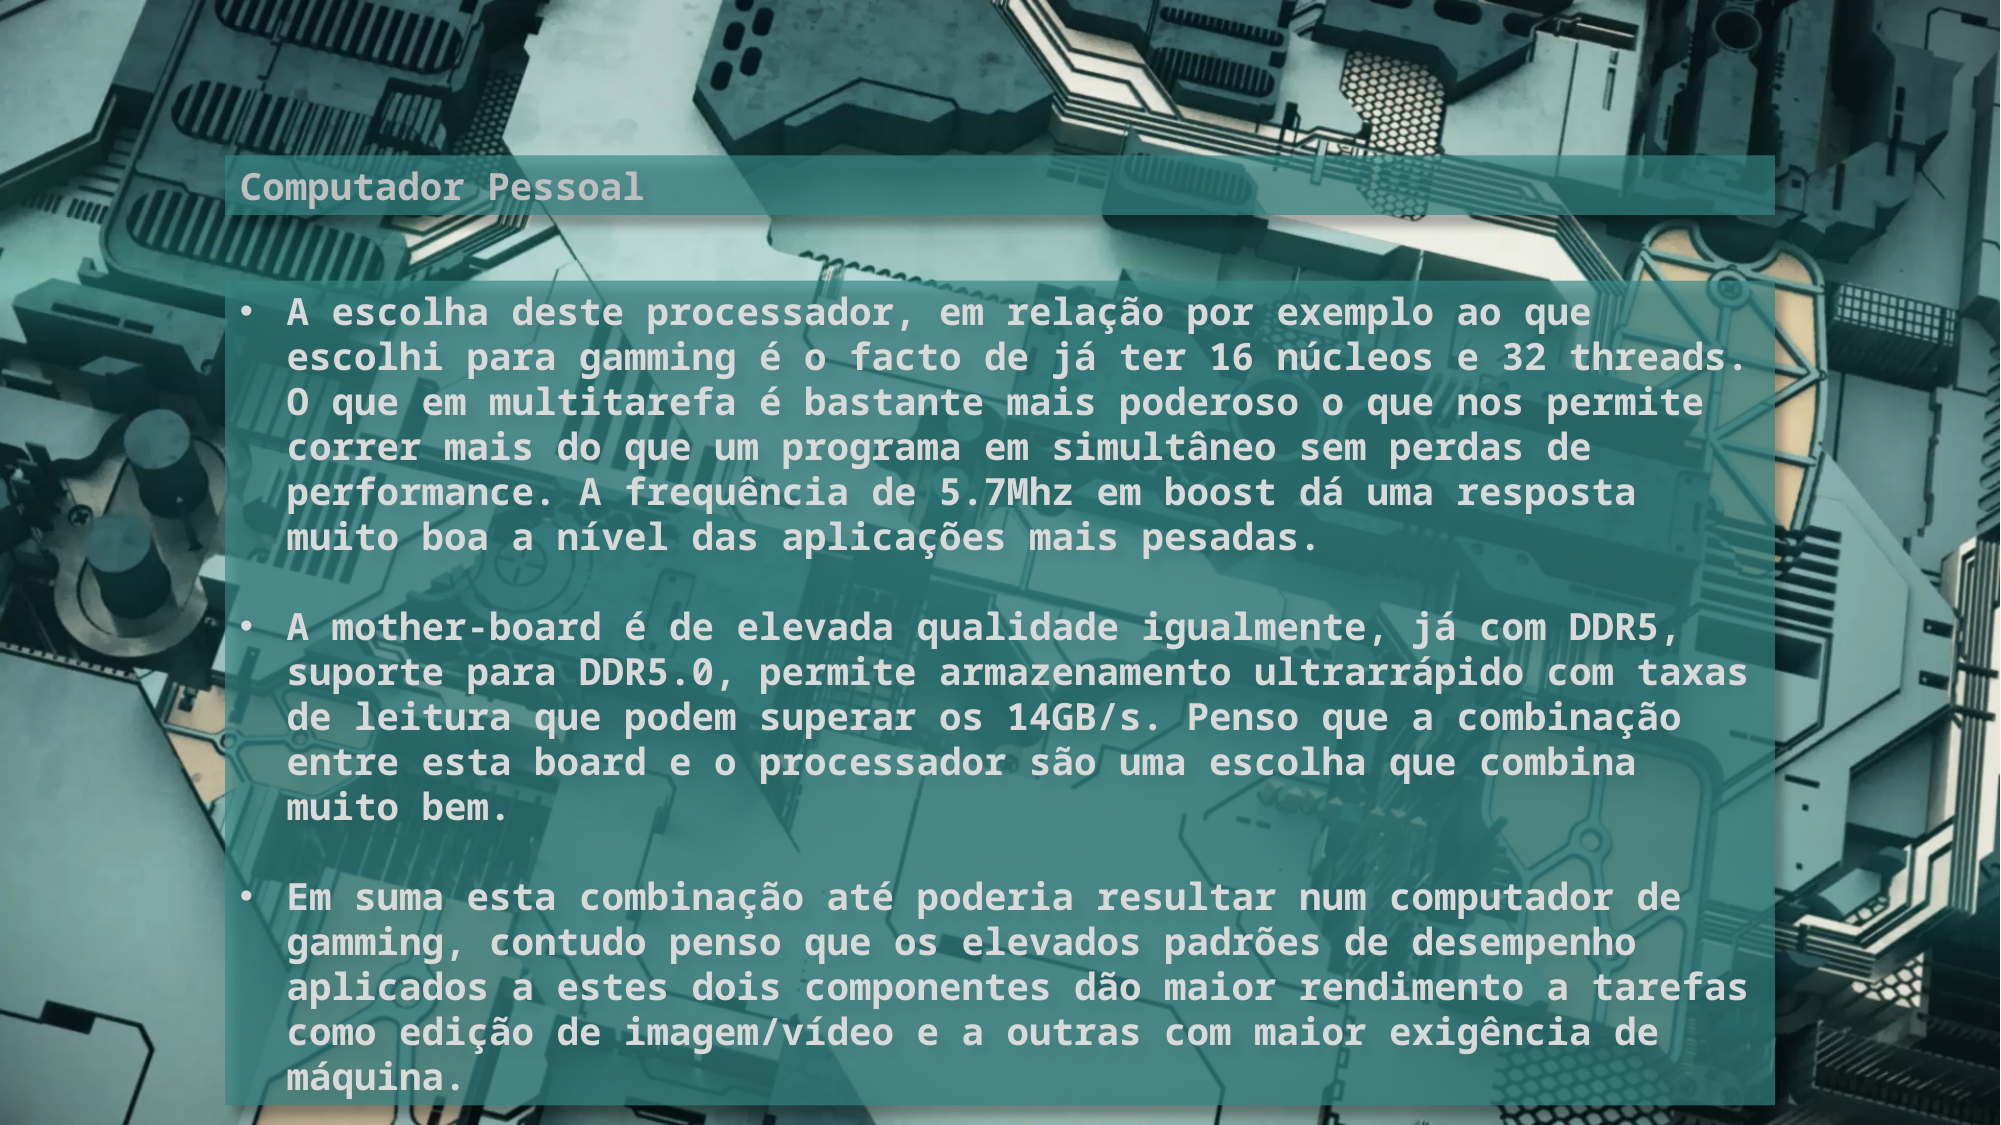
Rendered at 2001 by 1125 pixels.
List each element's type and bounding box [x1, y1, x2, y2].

text_box [0, 0, 2000, 1125]
